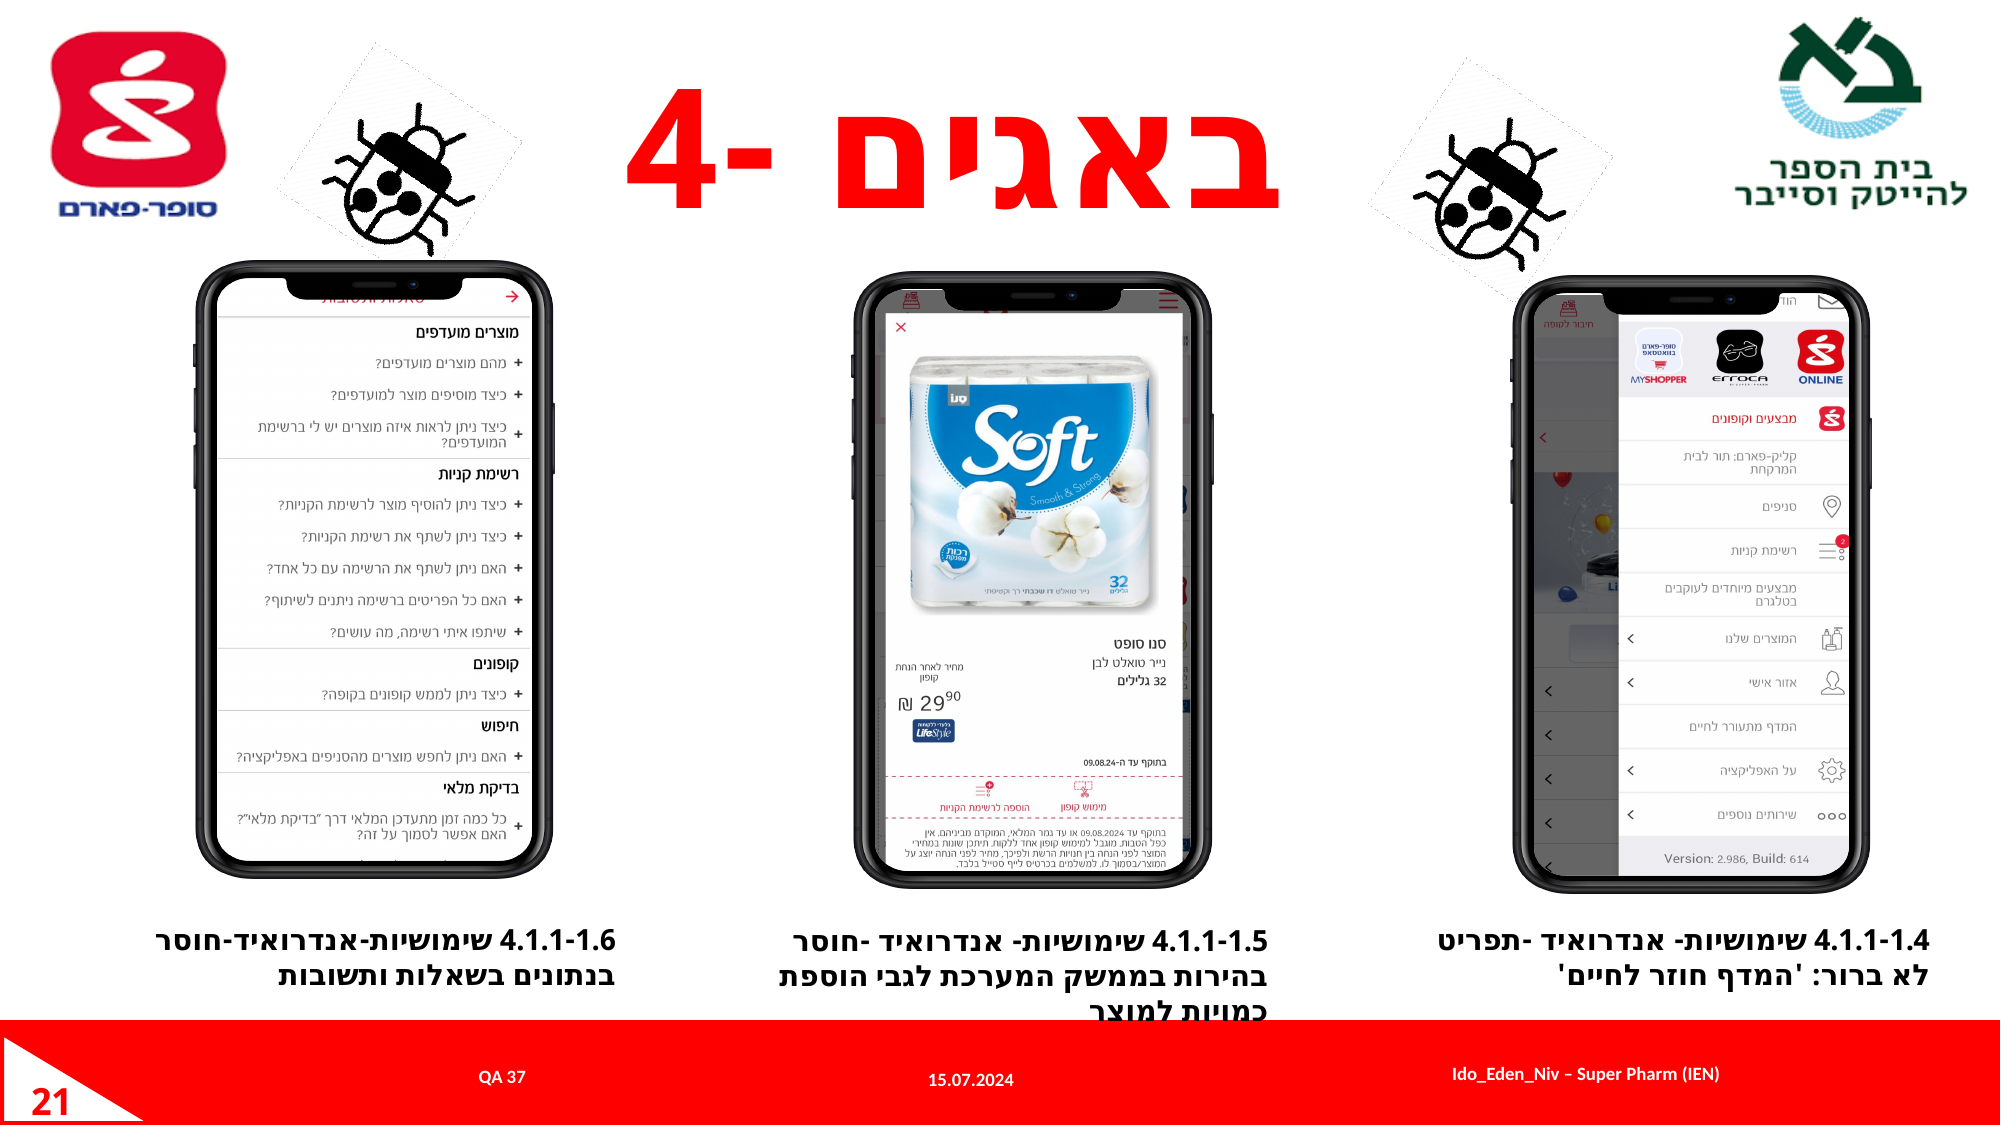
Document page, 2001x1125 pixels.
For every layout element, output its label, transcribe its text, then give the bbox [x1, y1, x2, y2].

text_box [0, 1020, 2000, 1125]
text_box 15.07.2024 [912, 1042, 1421, 1115]
picture [1368, 58, 1873, 894]
text_box 4.1.1-1.4 שימושיות- אנדרואיד -תפריט לא ברור: 'המדף חוזר לחיים' [1379, 913, 1945, 999]
picture [851, 270, 1214, 890]
text_box באגים -4 [374, 33, 1540, 249]
text_box 4.1.1-1.5 שימושיות- אנדרואיד -חוסר בהירות בממשק המערכת לגבי הוספת כמויות למוצר [717, 914, 1283, 1035]
picture [1722, 12, 1978, 226]
text_box QA 37 [463, 1040, 972, 1112]
text_box 21 [1, 1031, 156, 1125]
text_box Ido_Eden_Niv – Super Pharm (IEN) [1437, 1036, 1945, 1109]
text_box 4.1.1-1.6 שימושיות-אנדרואיד-חוסר בנתונים בשאלות ותשובות [65, 913, 631, 999]
picture [21, 27, 238, 226]
picture [192, 46, 556, 879]
